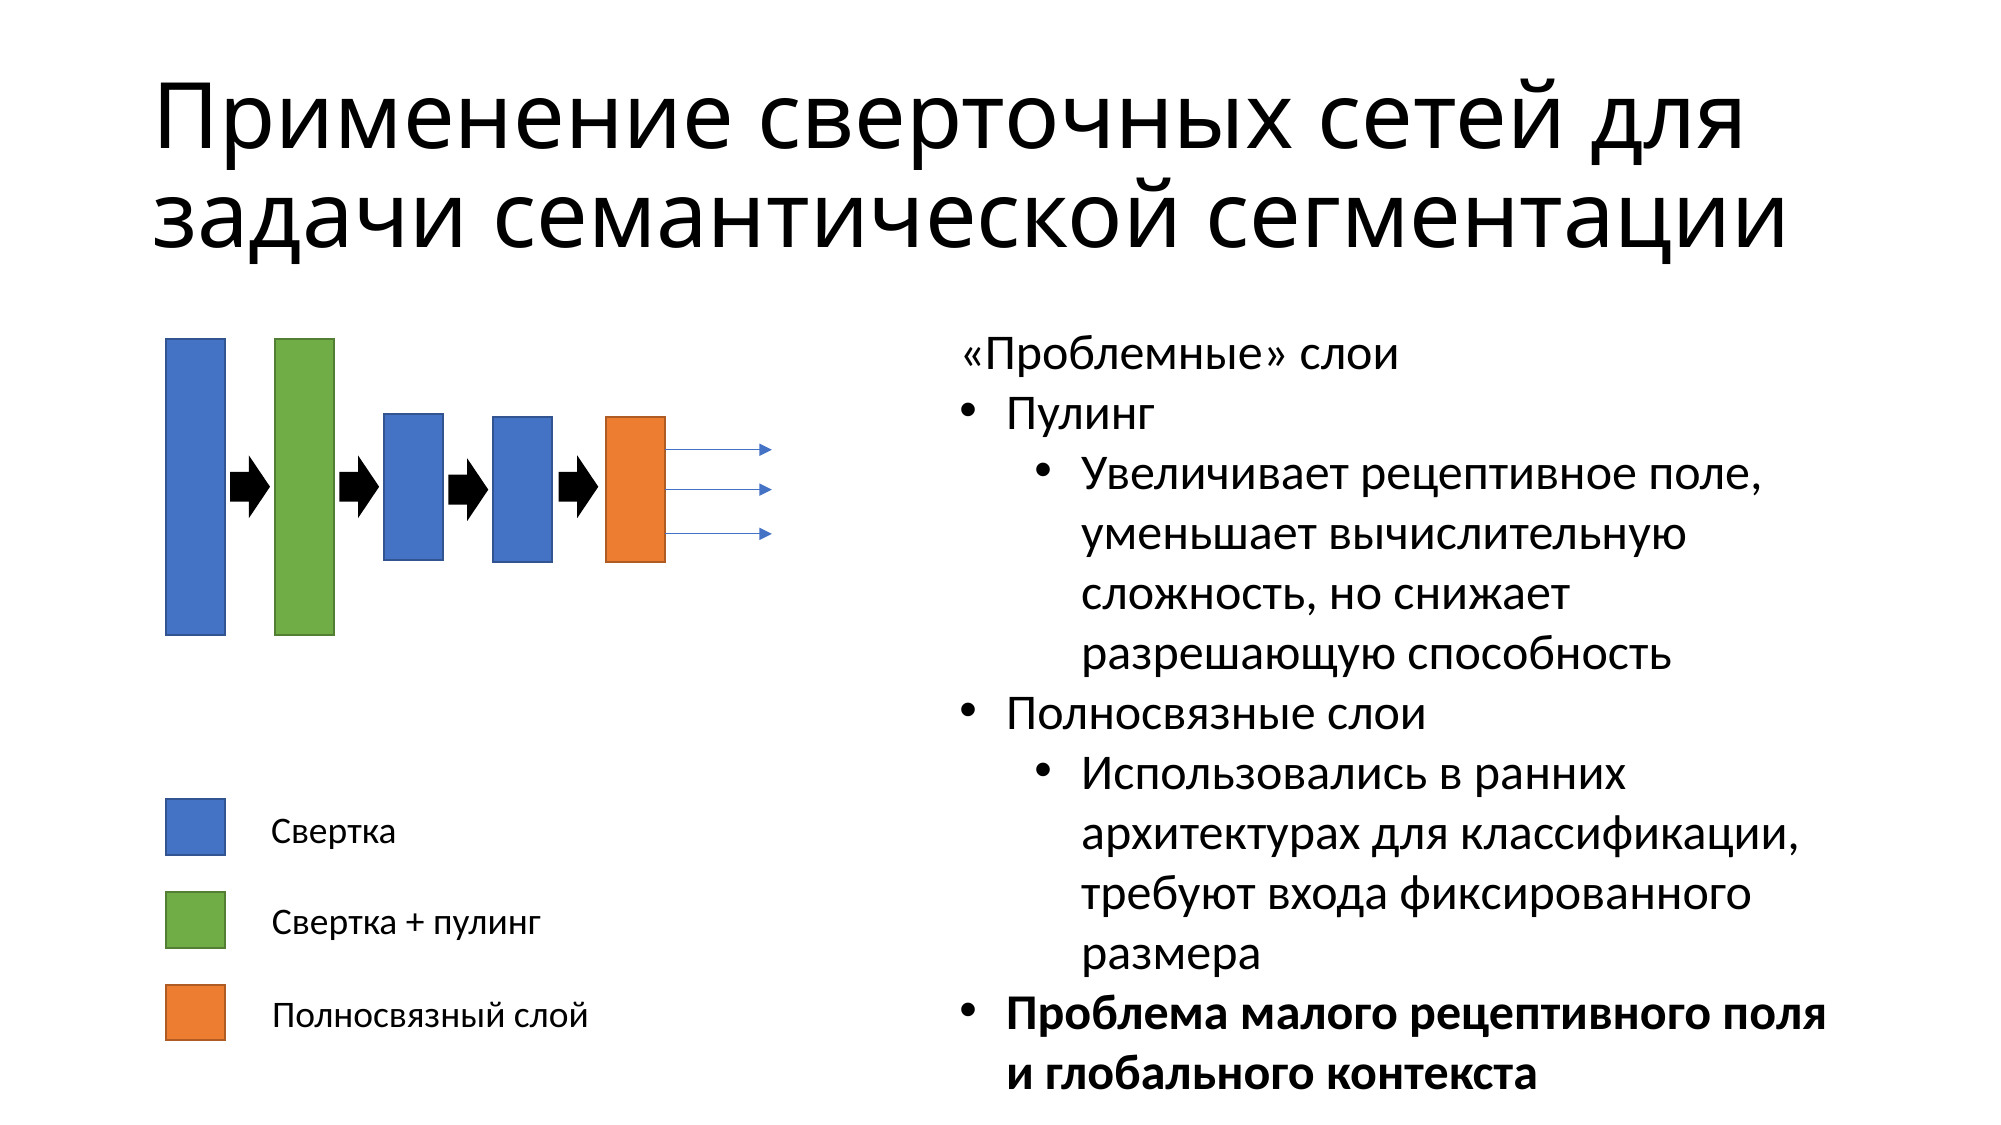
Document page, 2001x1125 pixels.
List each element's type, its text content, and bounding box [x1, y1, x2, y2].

text_box Свертка [256, 798, 412, 859]
text_box Полносвязный слой [257, 982, 605, 1042]
text_box [558, 455, 599, 519]
text_box [230, 455, 271, 519]
text_box Свертка + пулинг [257, 889, 557, 950]
text_box [165, 984, 226, 1041]
text_box [274, 338, 335, 636]
text_box [448, 458, 489, 521]
text_box [605, 416, 666, 563]
text_box [165, 891, 226, 949]
title Применение сверточных сетей для задачи семантической сегментации [137, 59, 1863, 278]
text_box «Проблемные» слои Пулинг Увеличивает рецептивное поле, уменьшает вычислительную сложность, но снижает разрешающую способность Полносвязные слои Использовались в ранних архитектурах для классификации, требуют входа фиксированного размера Проблема малого рецептивного поля и глобального контекста [944, 311, 1874, 1107]
text_box [165, 798, 226, 856]
text_box [339, 455, 380, 519]
text_box [492, 416, 553, 563]
text_box [383, 413, 444, 561]
text_box [165, 338, 226, 636]
